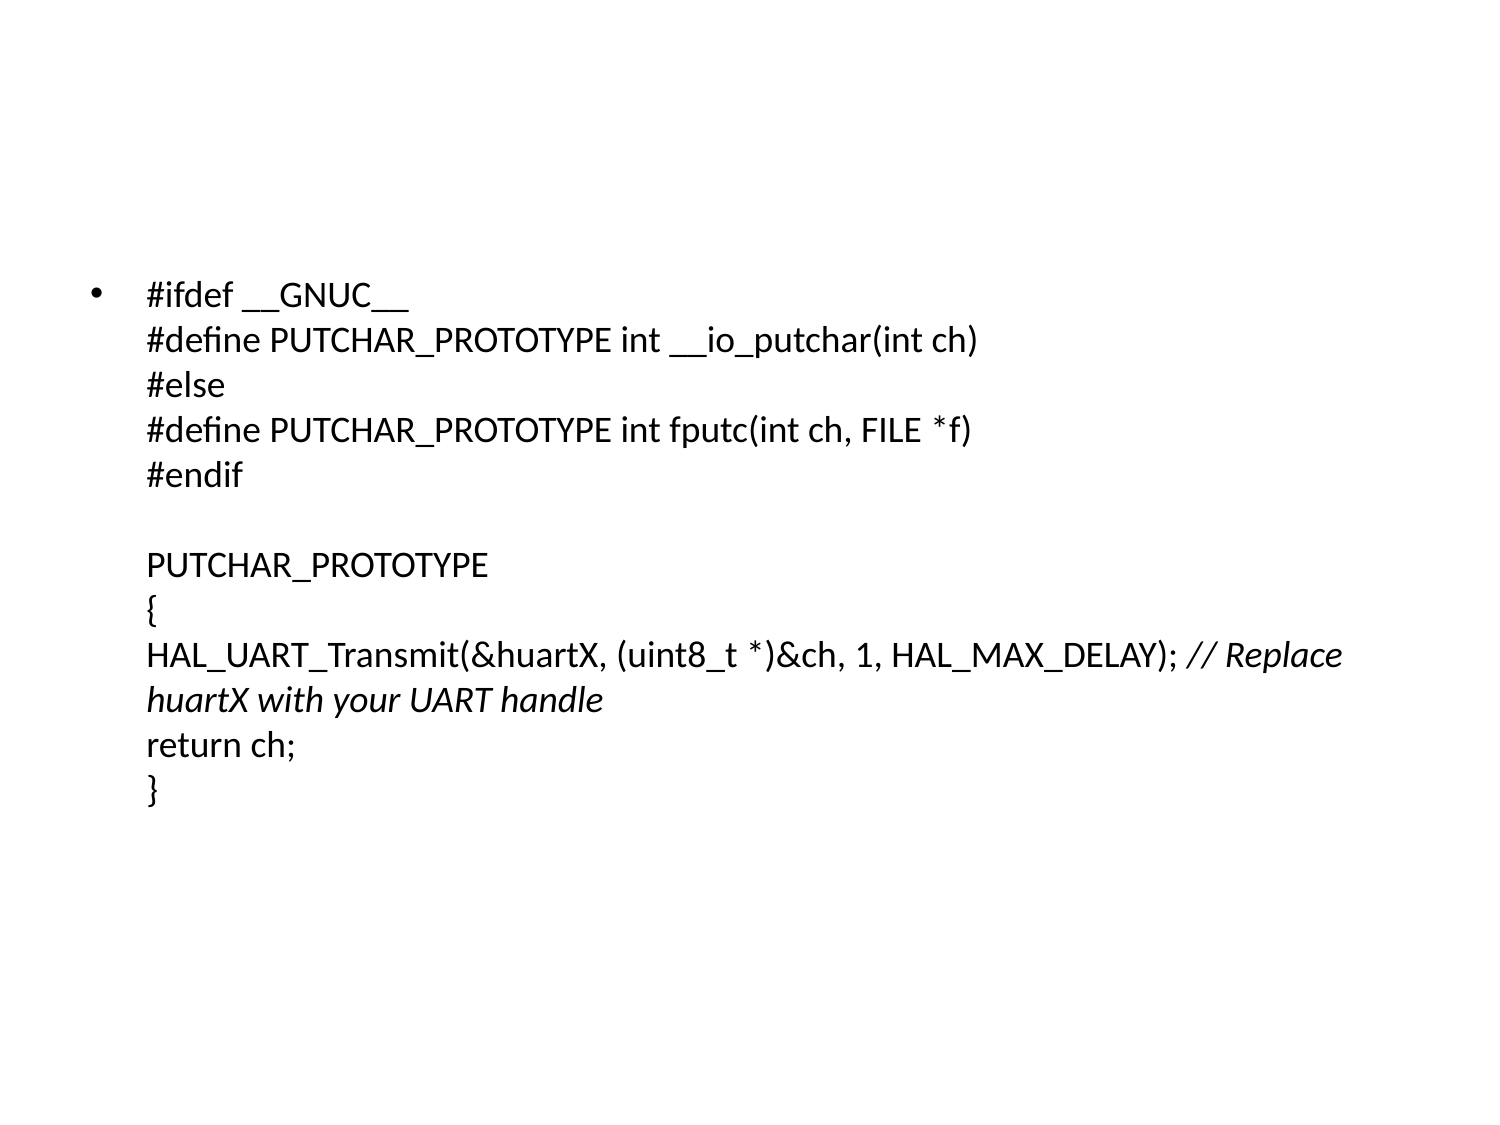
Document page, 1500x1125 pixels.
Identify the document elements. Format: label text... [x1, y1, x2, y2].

list #ifdef __GNUC__ #define PUTCHAR_PROTOTYPE int __io_putchar(int ch) #else #define PUTCHAR_PROTOTYPE int fputc(int ch, FILE *f) #endif PUTCHAR_PROTOTYPE { HAL_UART_Transmit(&huartX, (uint8_t *)&ch, 1, HAL_MAX_DELAY); // Replace huartX with your UART handle return ch; } [75, 262, 1425, 1005]
